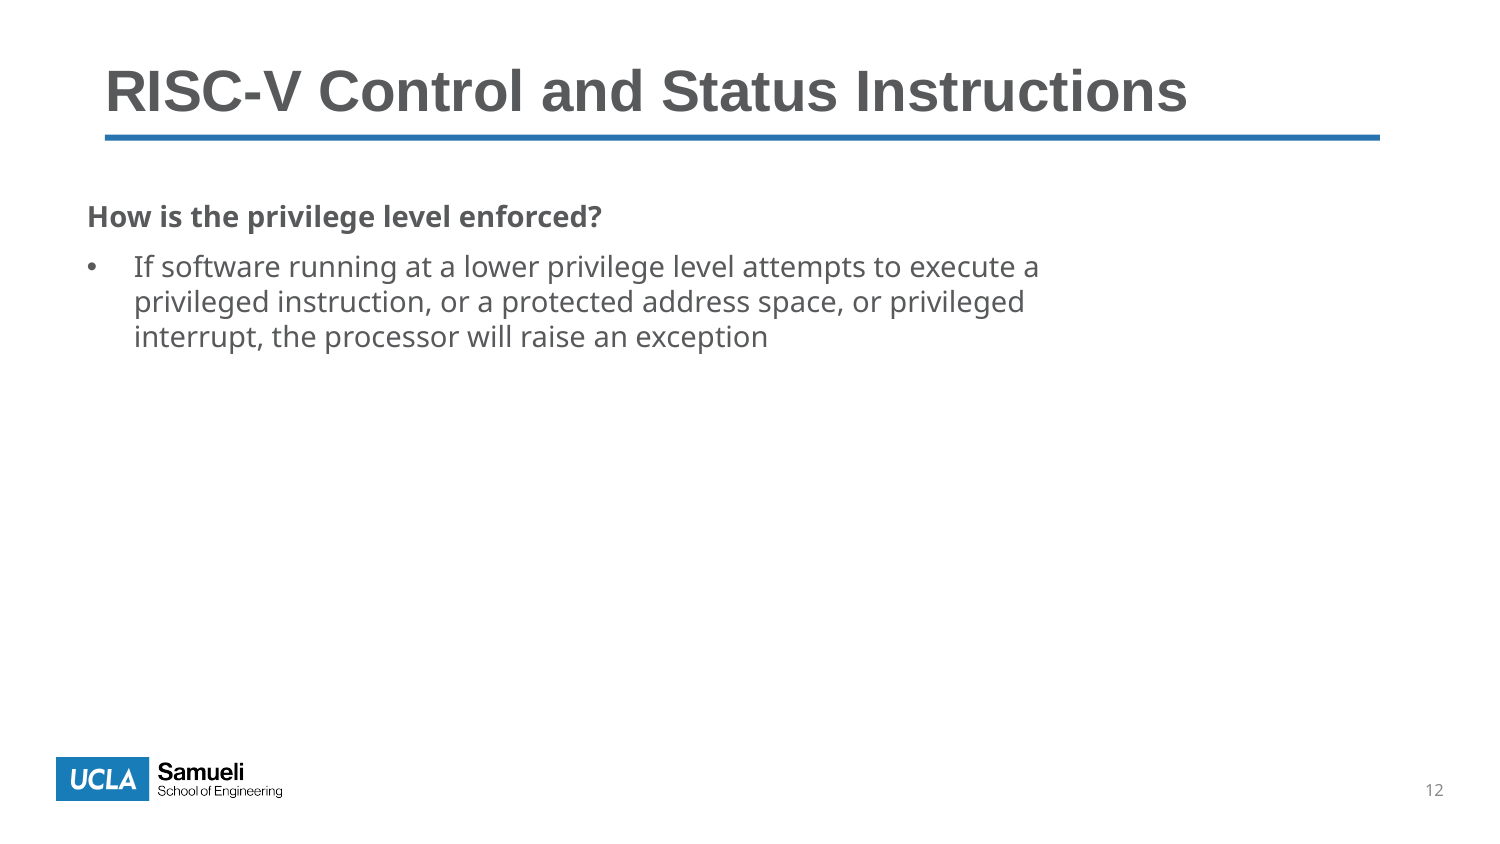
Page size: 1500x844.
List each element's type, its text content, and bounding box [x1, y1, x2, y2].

slide_number 12 [1425, 780, 1500, 840]
title RISC-V Control and Status Instructions [105, 60, 1444, 125]
list How is the privilege level enforced? If software running at a lower privilege level attempts to execute a privileged instruction, or a protected address space, or privileged interrupt, the processor will raise an exception [86, 198, 1148, 357]
picture [56, 757, 282, 801]
